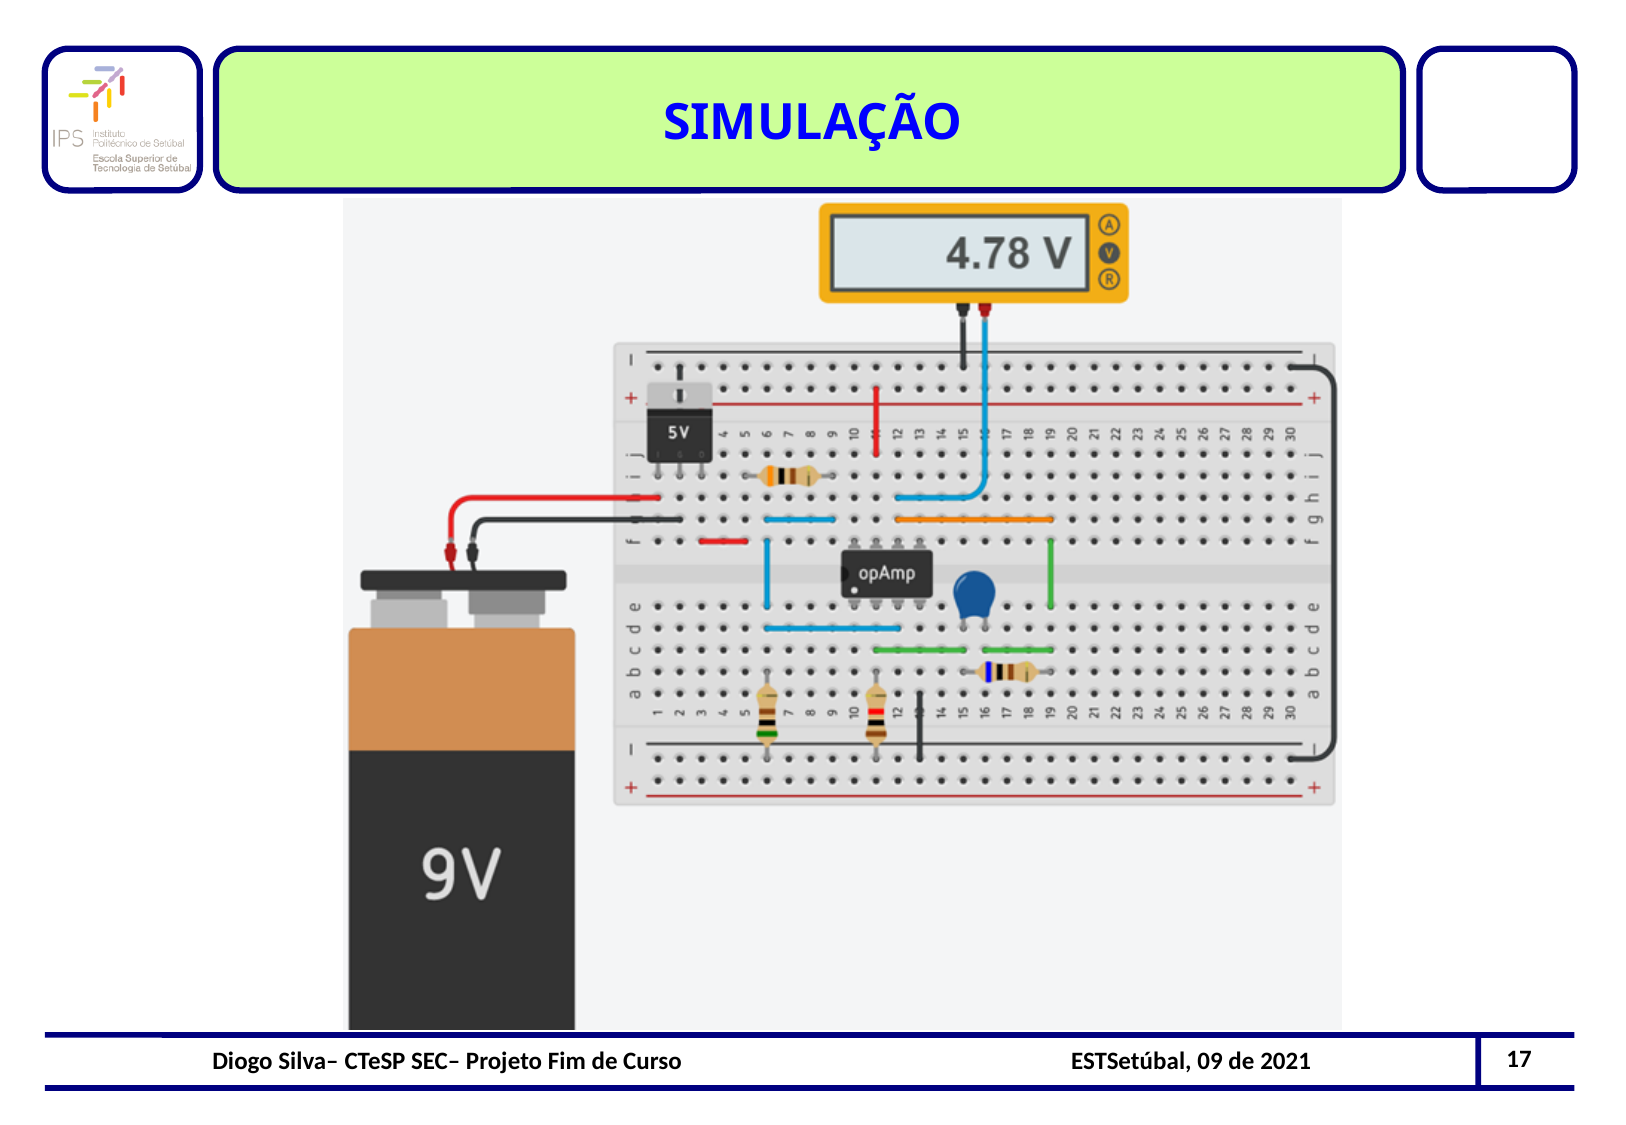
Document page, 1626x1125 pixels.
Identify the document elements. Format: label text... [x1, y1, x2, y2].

text_box 17 [1491, 1034, 1575, 1110]
text_box Simulação [222, 82, 1403, 157]
picture [343, 198, 1342, 1030]
picture [53, 66, 191, 173]
